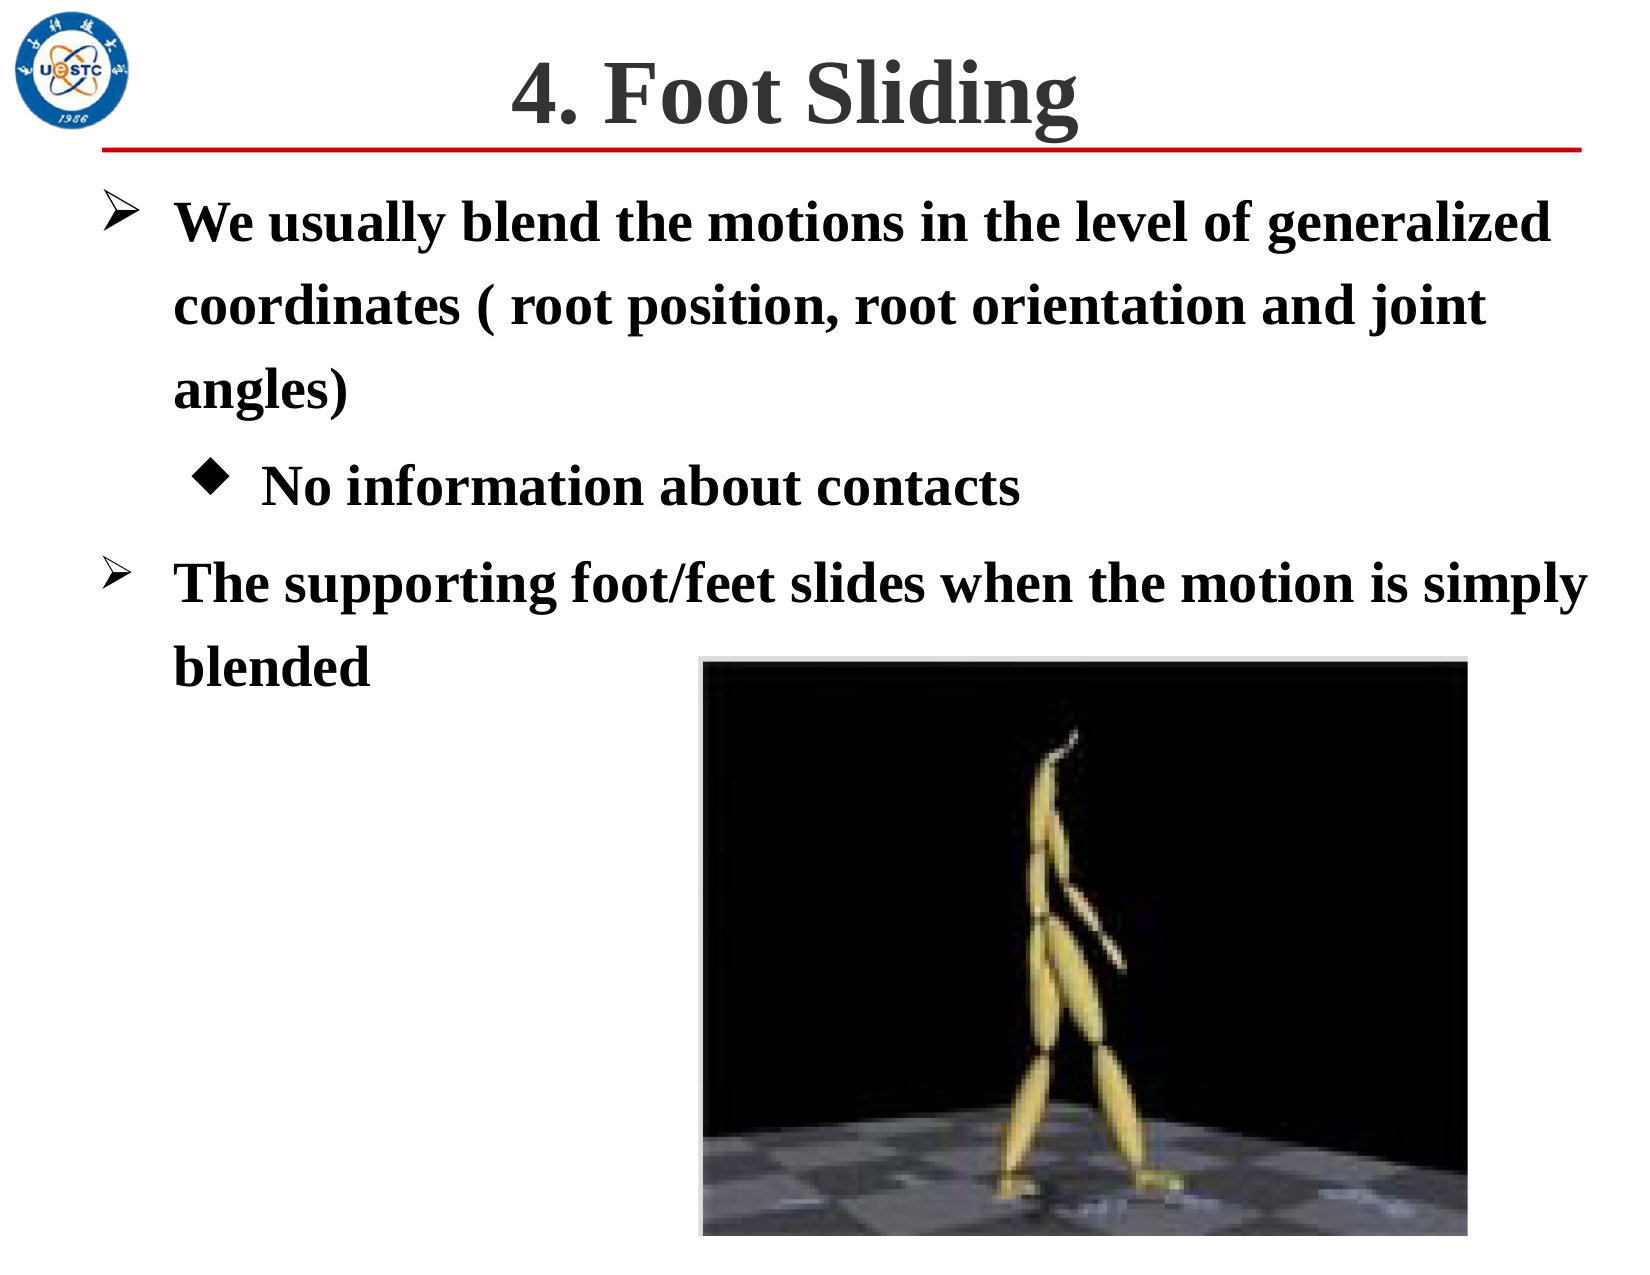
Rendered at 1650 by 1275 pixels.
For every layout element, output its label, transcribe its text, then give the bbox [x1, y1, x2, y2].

text_box We usually blend the motions in the level of generalized coordinates ( root position, root orientation and joint angles) No information about contacts The supporting foot/feet slides when the motion is simply blended [98, 168, 1617, 698]
picture [698, 656, 1468, 1236]
text_box 4. Foot Sliding [511, 39, 1081, 143]
picture [0, 0, 136, 140]
